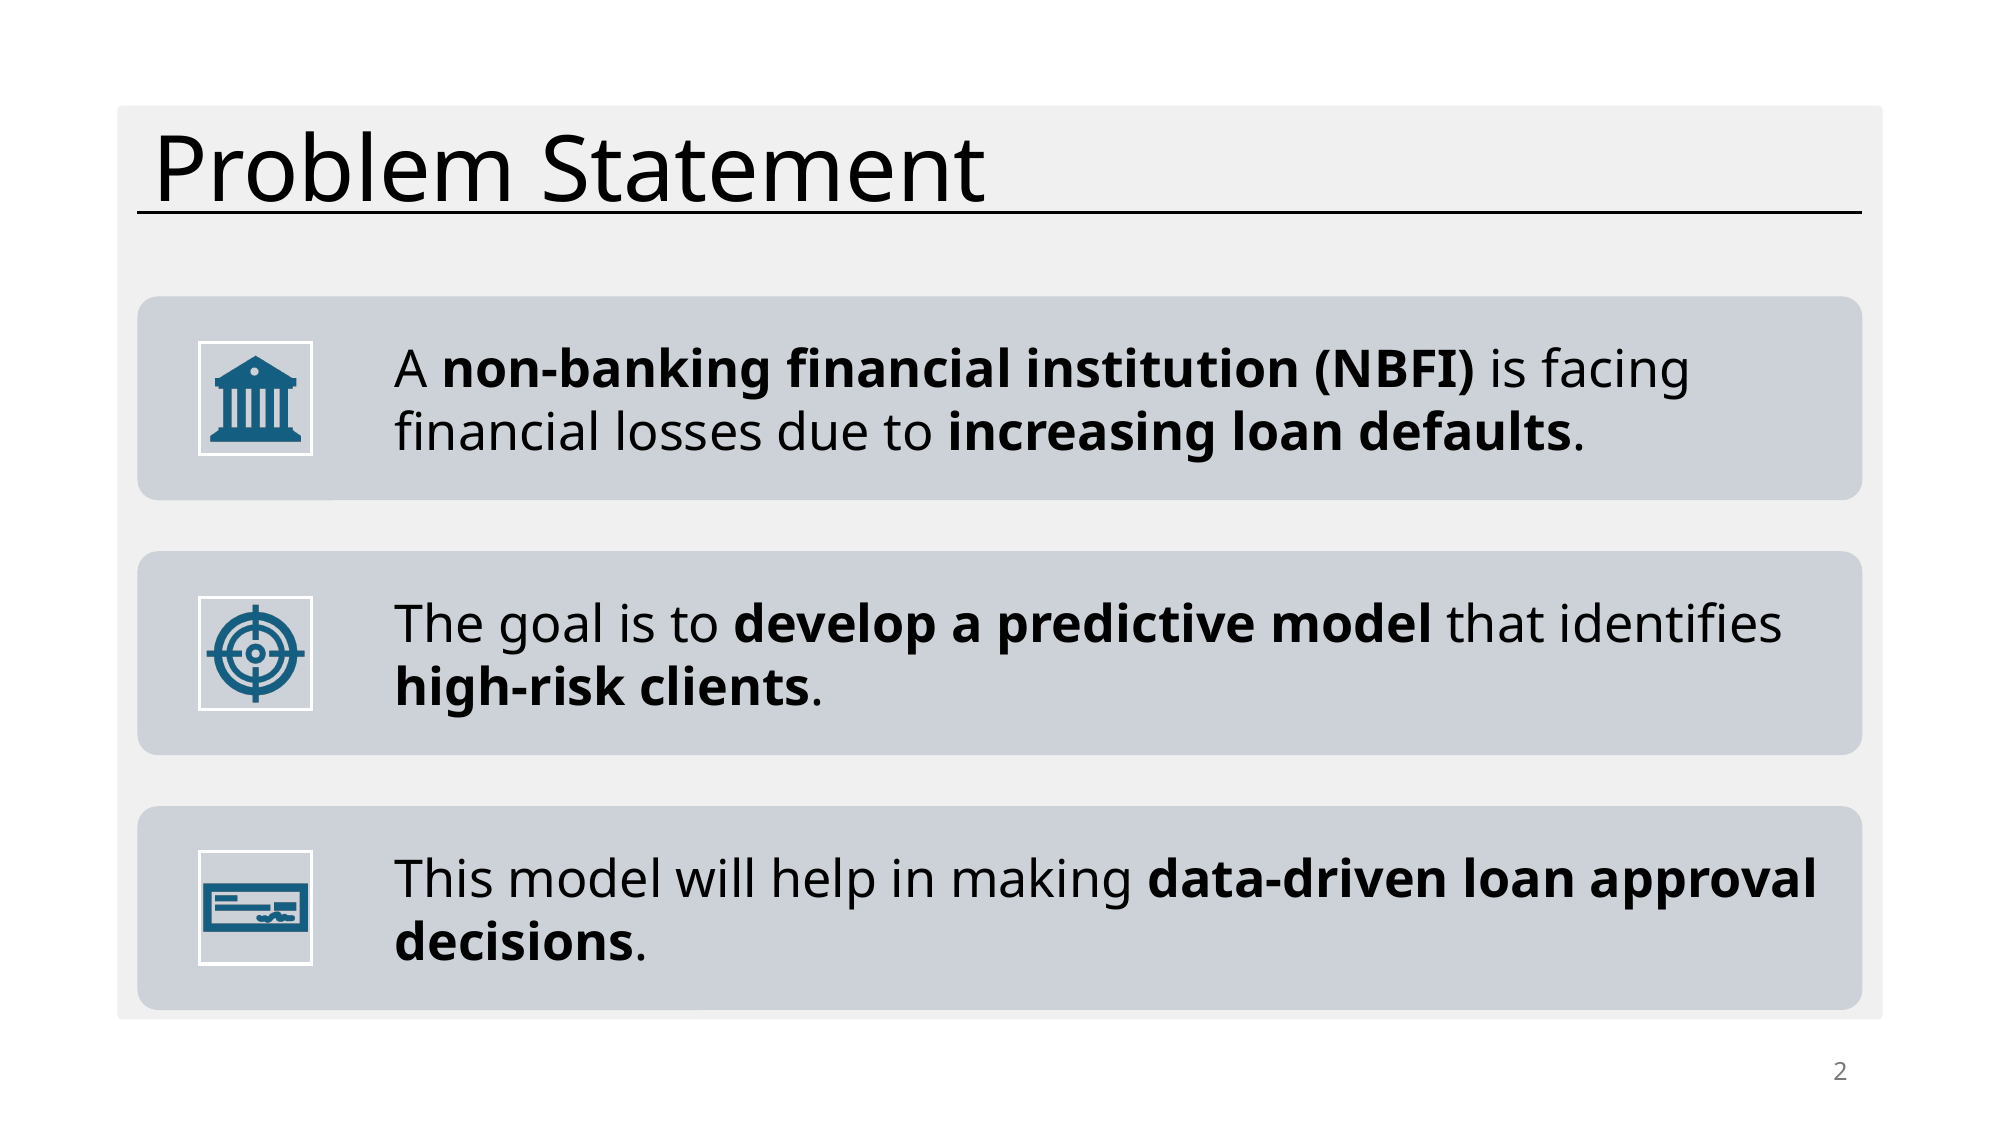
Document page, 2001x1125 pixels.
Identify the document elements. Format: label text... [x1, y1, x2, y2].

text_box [116, 98, 1883, 1020]
slide_number 2 [1412, 1042, 1863, 1103]
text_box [136, 295, 1863, 1011]
